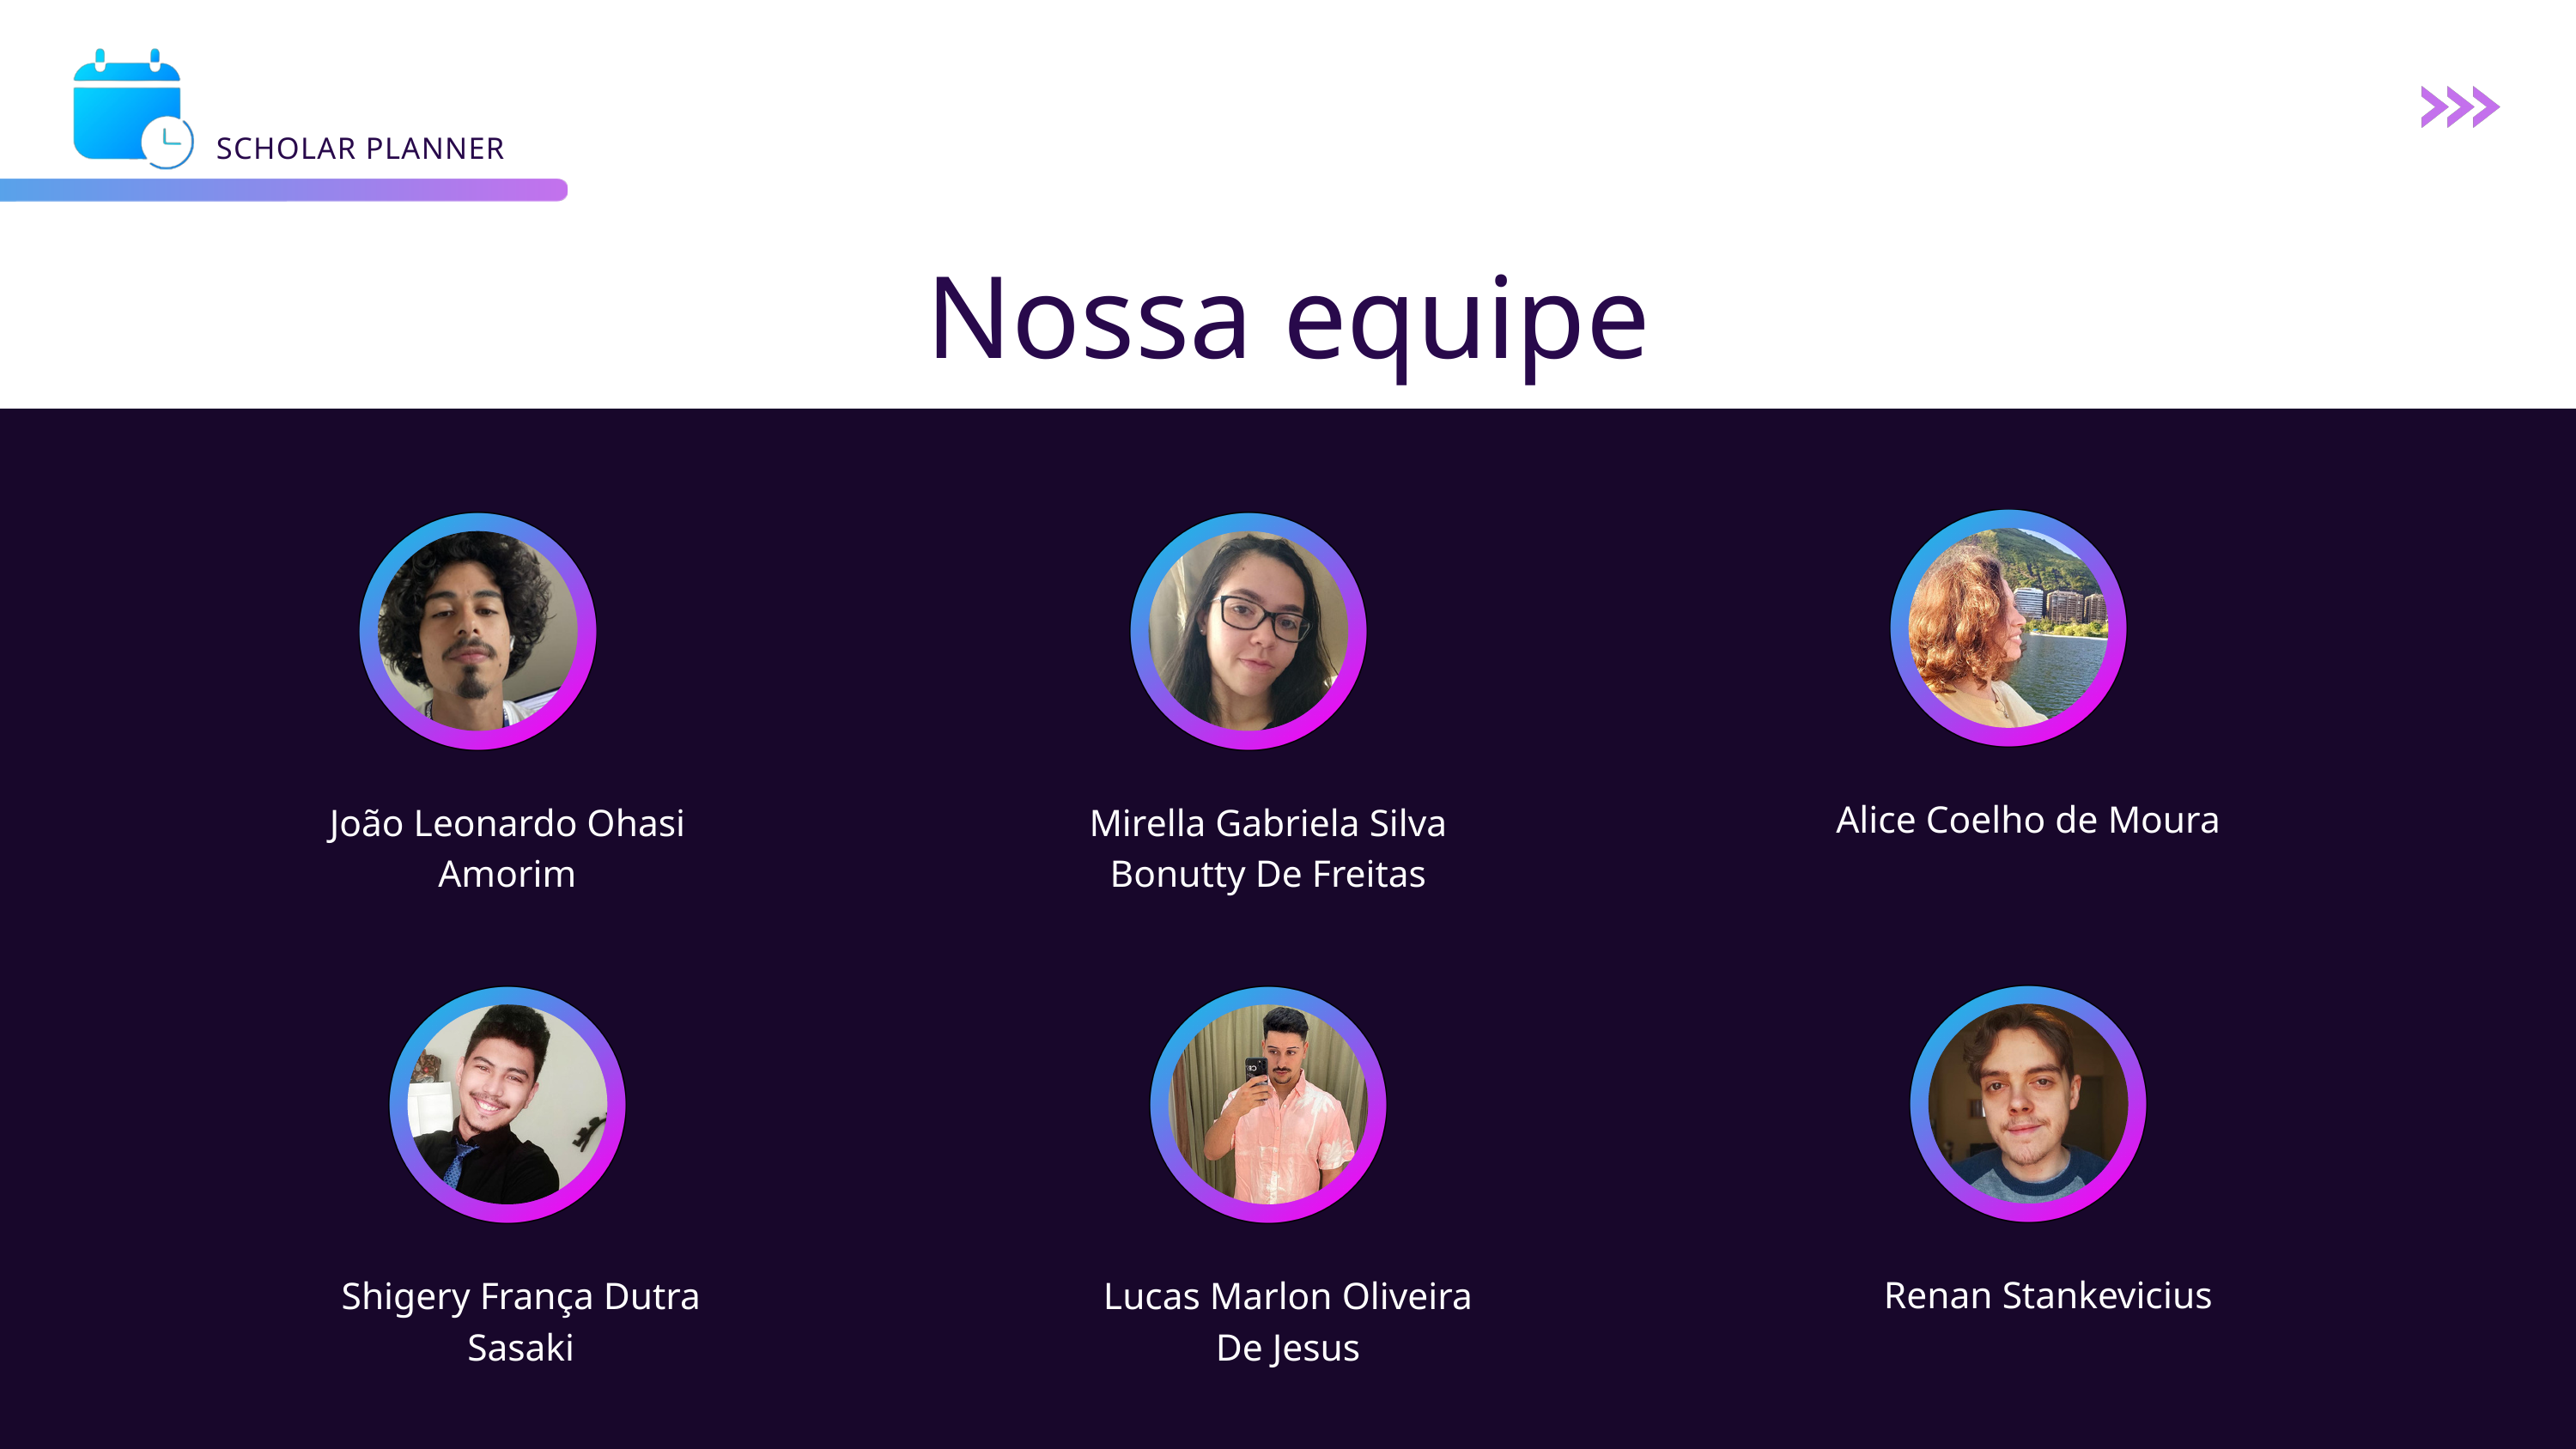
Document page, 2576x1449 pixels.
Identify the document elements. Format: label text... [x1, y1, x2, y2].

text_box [1909, 985, 2148, 1224]
text_box SCHOLAR PLANNER [216, 131, 568, 198]
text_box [1148, 985, 1388, 1225]
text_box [0, 409, 2576, 1449]
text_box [407, 1003, 608, 1205]
text_box Nossa equipe [855, 267, 1721, 381]
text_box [1889, 508, 2129, 748]
text_box [0, 179, 568, 202]
text_box [68, 45, 196, 173]
text_box [2421, 86, 2500, 129]
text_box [358, 512, 598, 751]
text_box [1128, 512, 1368, 751]
